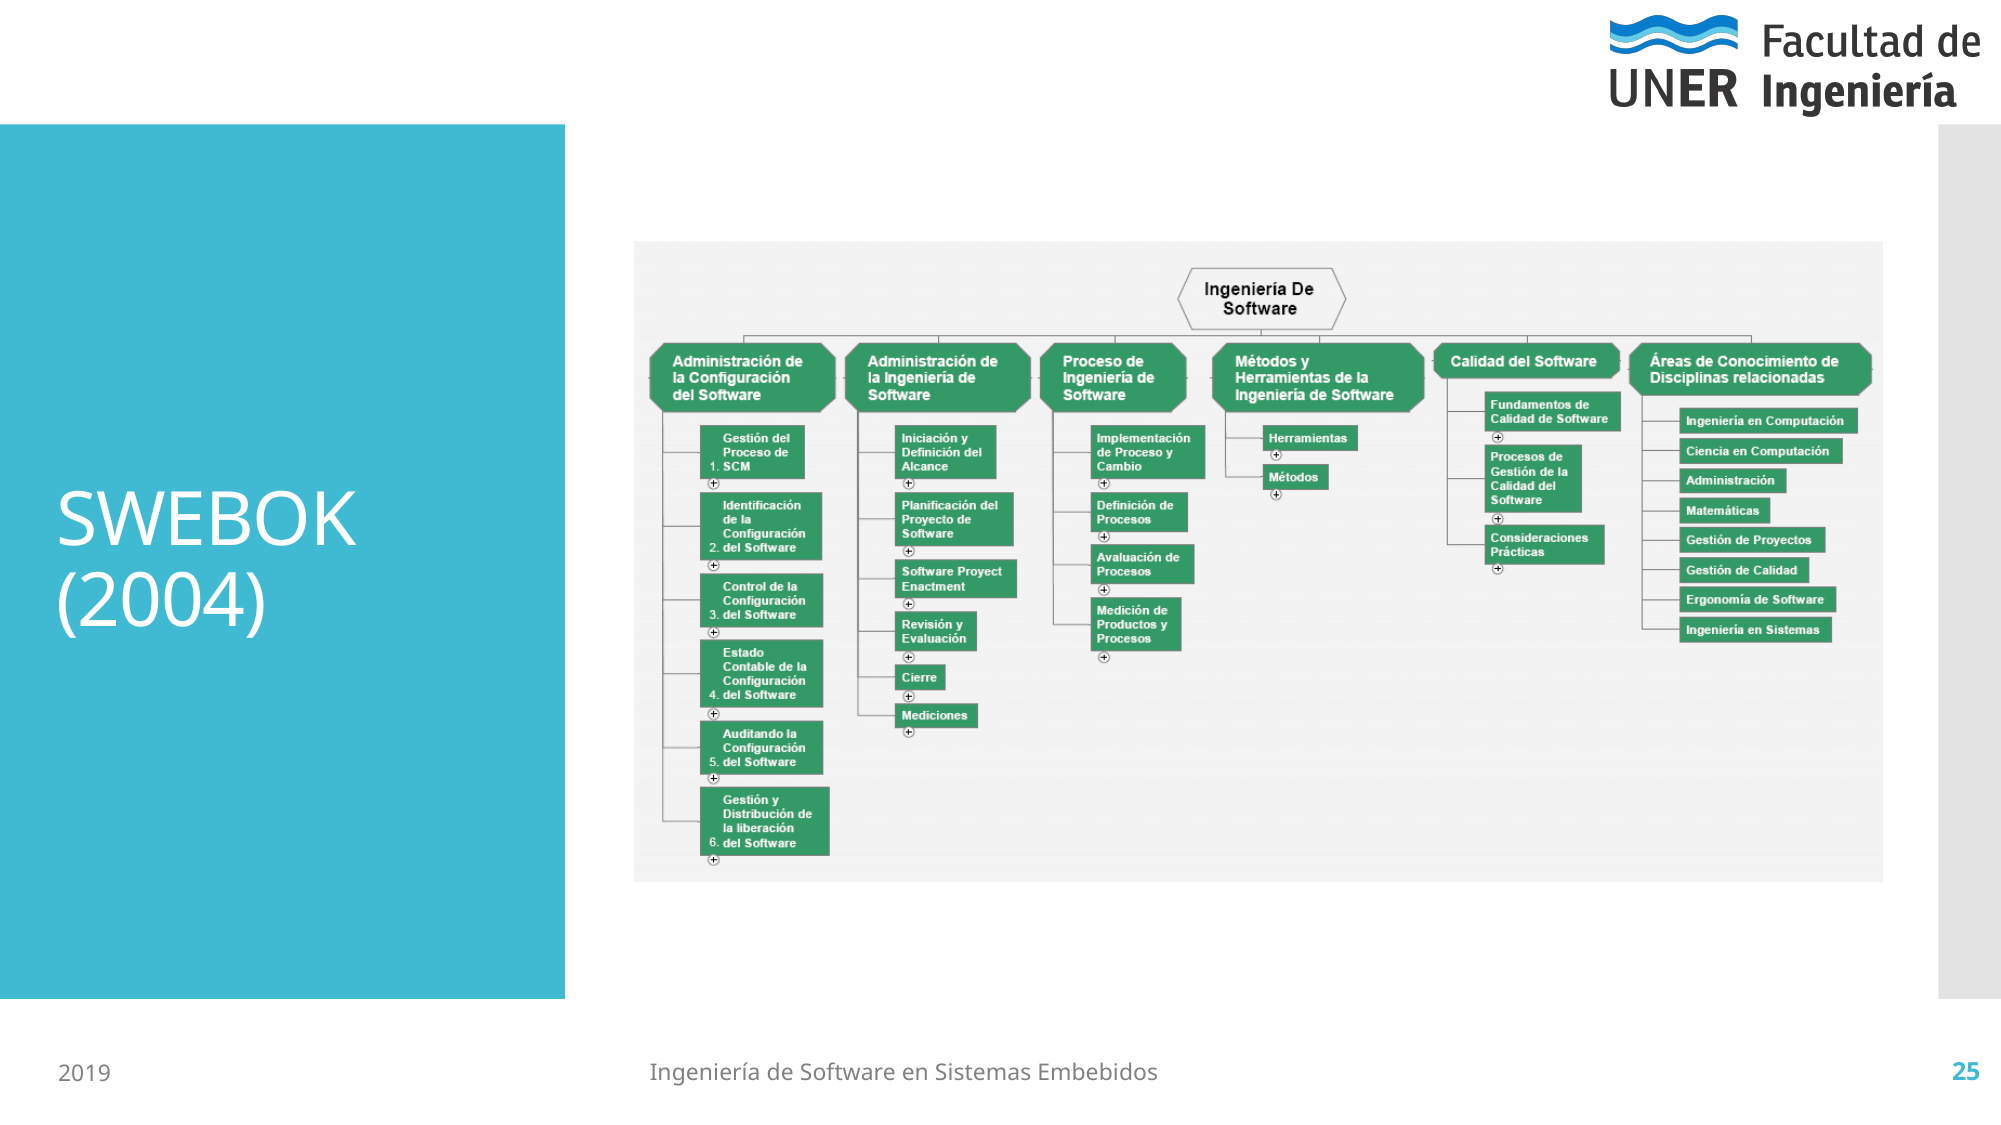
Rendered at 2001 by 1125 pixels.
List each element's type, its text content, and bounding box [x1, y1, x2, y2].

slide_number 2019 [43, 1042, 493, 1103]
title SWEBOK (2004) [41, 184, 525, 940]
footer Ingeniería de Software en Sistemas Embebidos [634, 1042, 1605, 1103]
picture [1594, 0, 1996, 132]
picture [634, 241, 1883, 882]
slide_number 25 [1744, 1042, 1996, 1103]
